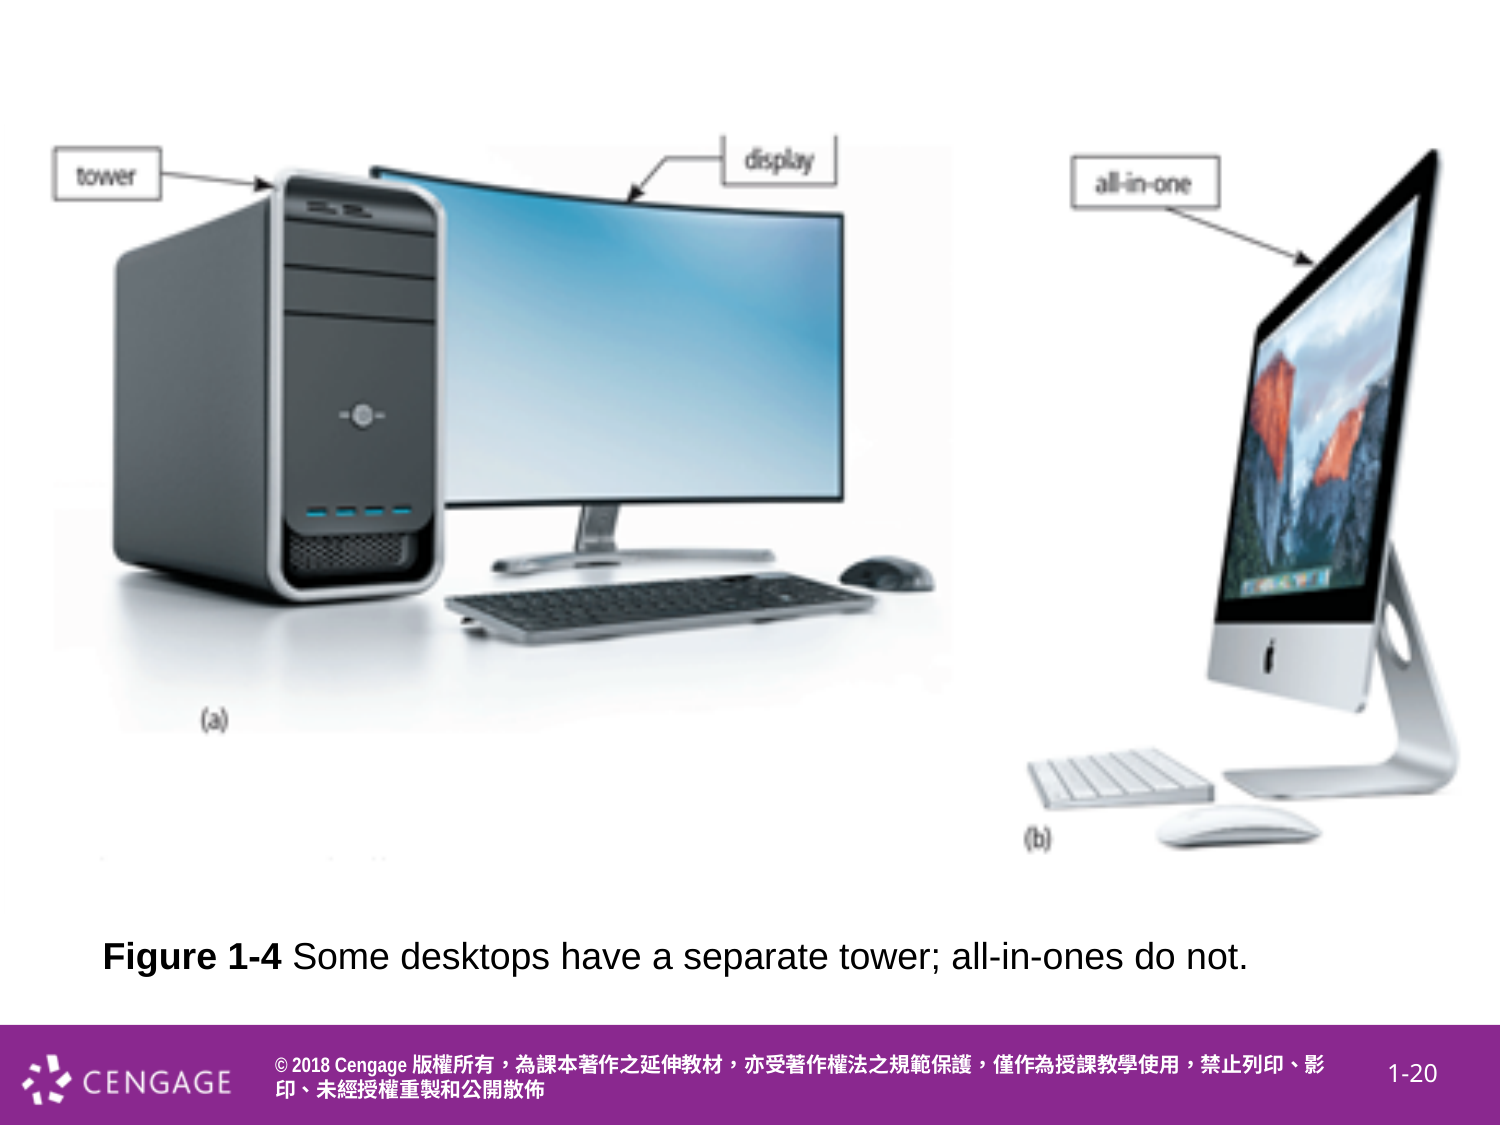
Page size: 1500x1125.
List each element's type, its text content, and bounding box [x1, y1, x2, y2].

picture [12, 1045, 236, 1113]
list Figure 1-4 Some desktops have a separate tower; all-in-ones do not. [87, 924, 1390, 1009]
picture [3, 124, 1500, 915]
